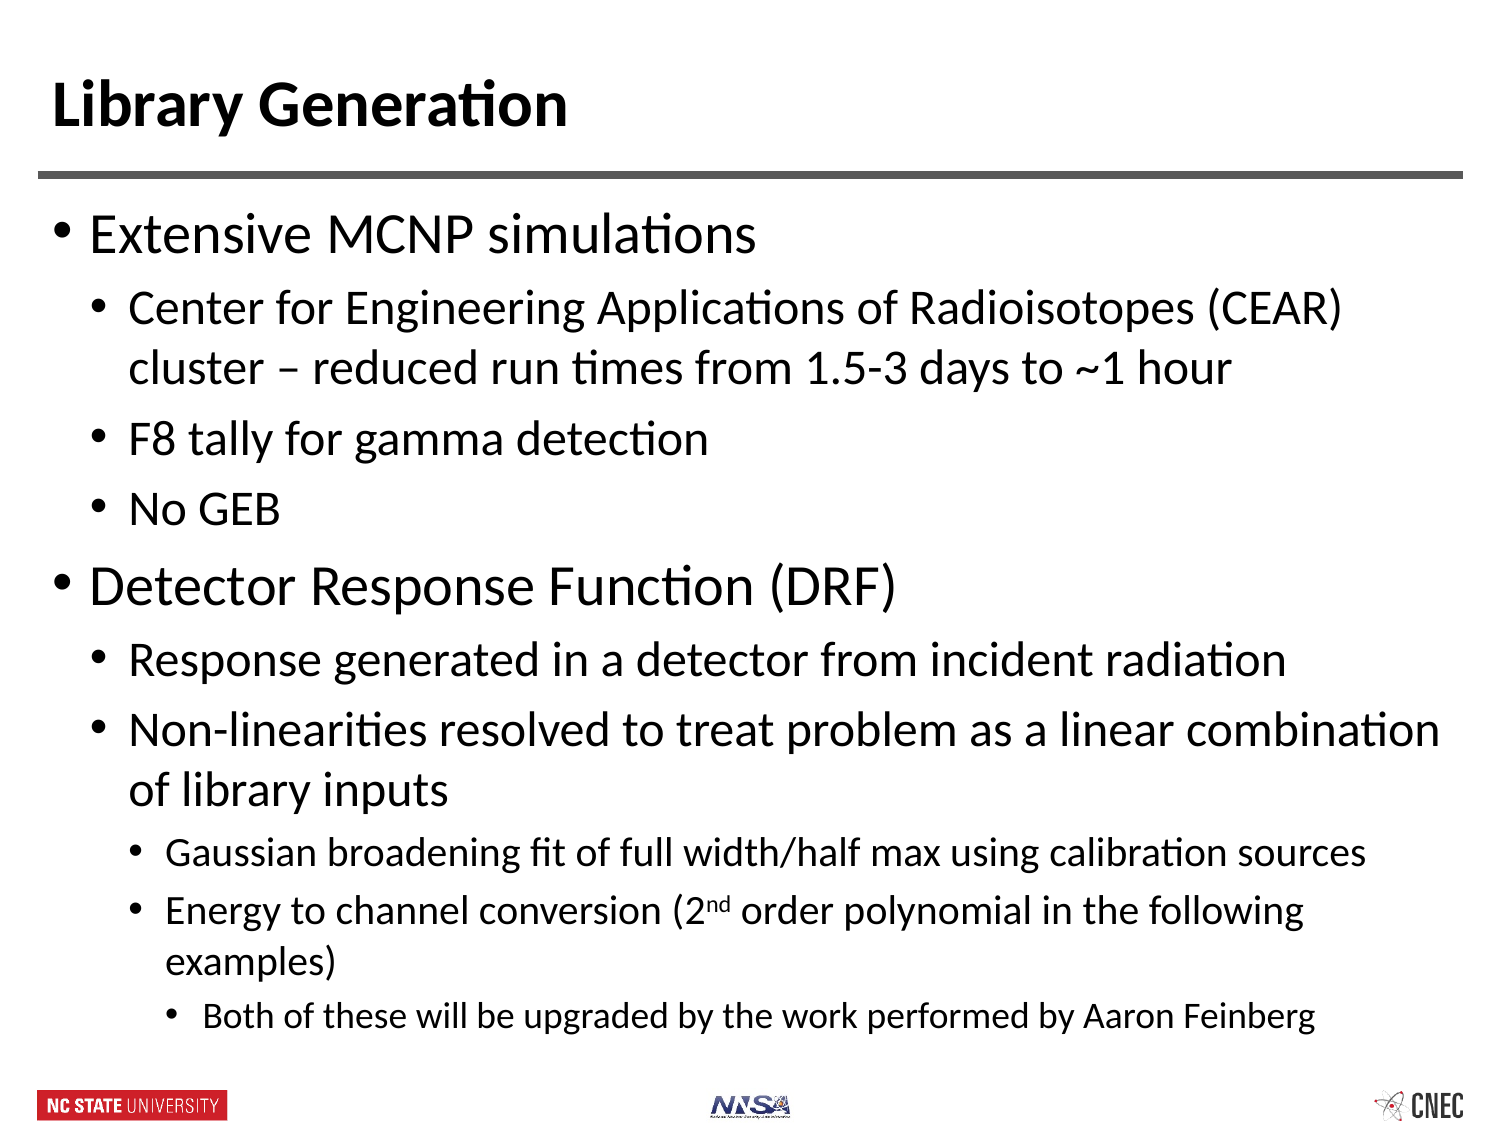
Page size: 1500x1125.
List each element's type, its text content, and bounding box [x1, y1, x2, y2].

title Library Generation [37, 37, 1463, 163]
picture [37, 1090, 228, 1121]
list Extensive MCNP simulations Center for Engineering Applications of Radioisotopes (CEAR) cluster – reduced run times from 1.5-3 days to ~1 hour F8 tally for gamma detection No GEB Detector Response Function (DRF) Response generated in a detector from incident radiation Non-linearities resolved to treat problem as a linear combination of library inputs Gaussian broadening fit of full width/half max using calibration sources Energy to channel conversion (2nd order polynomial in the following examples) Both of these will be upgraded by the work performed by Aaron Feinberg [37, 187, 1463, 1088]
picture [1374, 1090, 1463, 1121]
picture [706, 1088, 794, 1123]
